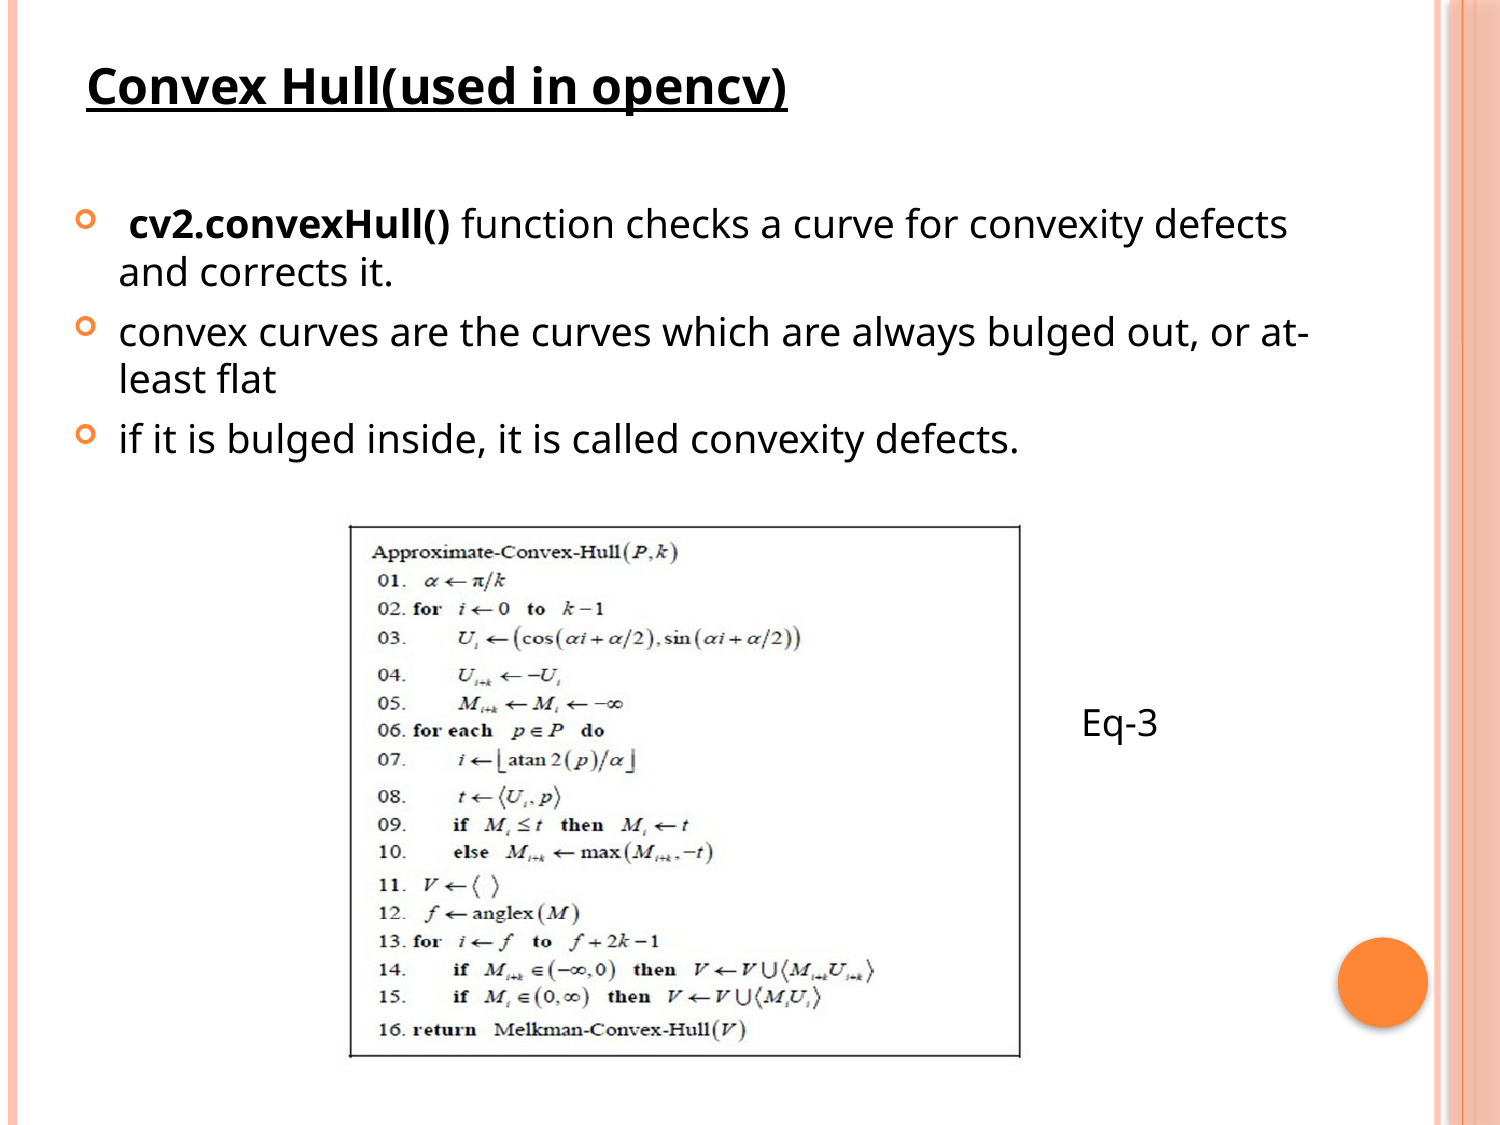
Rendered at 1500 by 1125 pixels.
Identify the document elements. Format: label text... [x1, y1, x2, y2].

text_box Eq-3 [1066, 691, 1360, 752]
list Convex Hull(used in opencv) cv2.convexHull() function checks a curve for convexity defects and corrects it. convex curves are the curves which are always bulged out, or at-least flat if it is bulged inside, it is called convexity defects. [58, 46, 1360, 680]
picture [339, 515, 1029, 1067]
